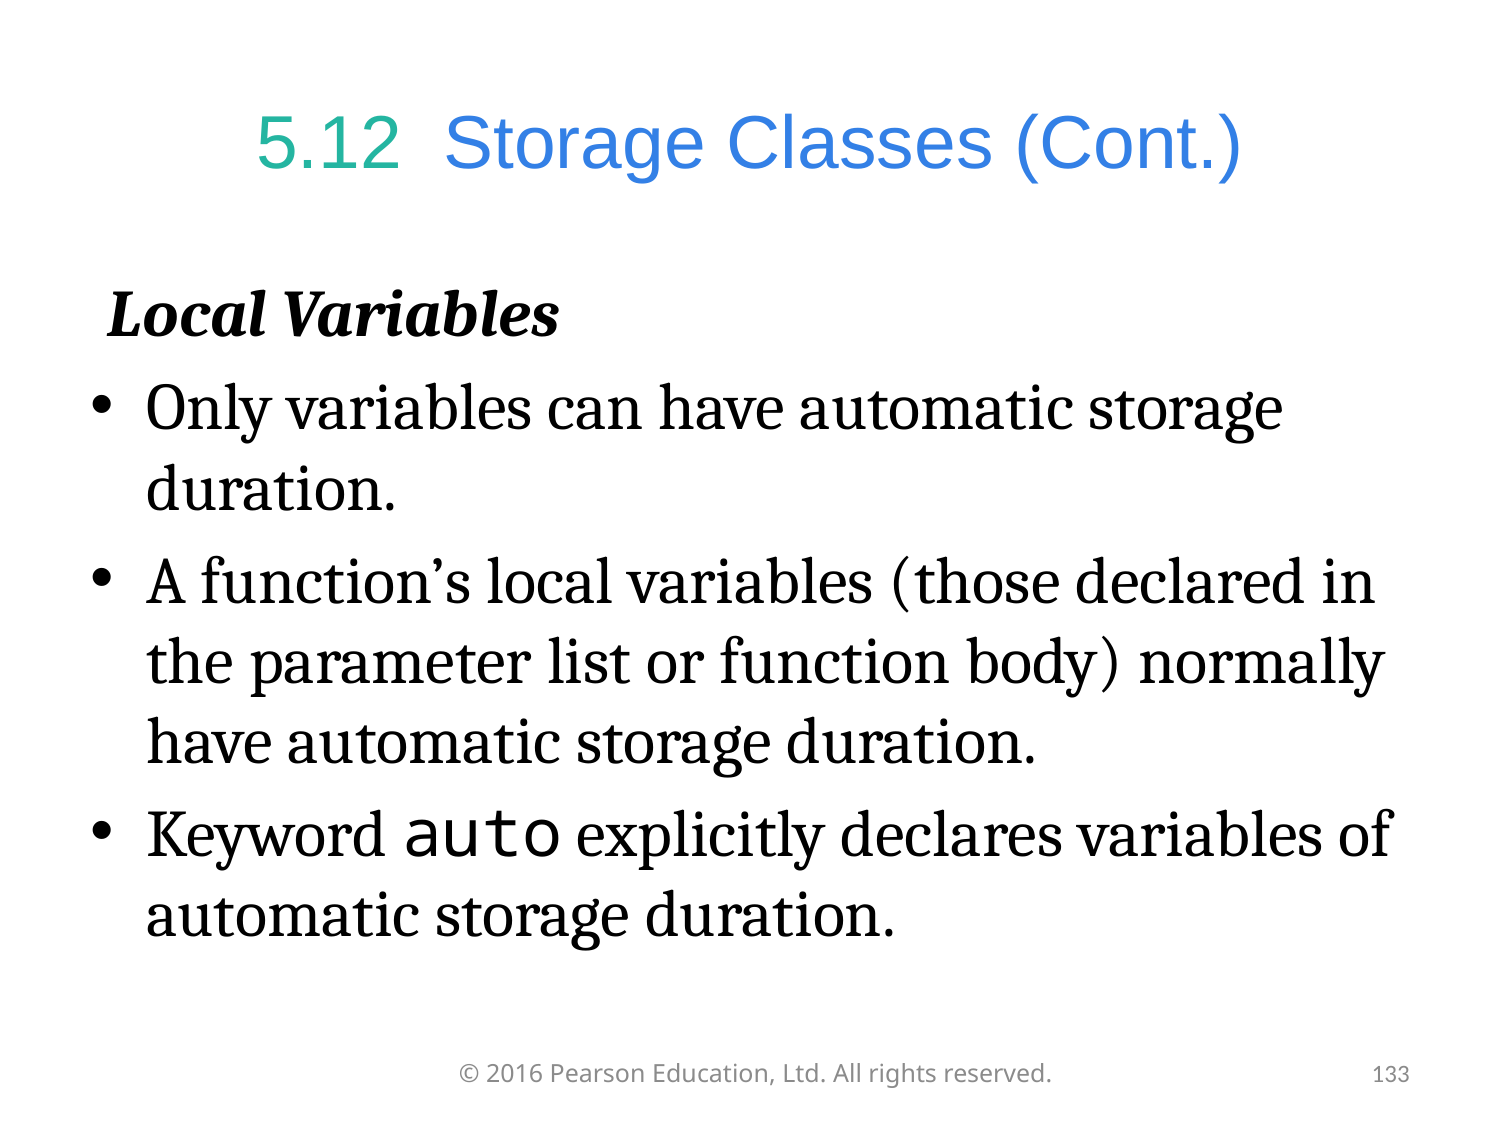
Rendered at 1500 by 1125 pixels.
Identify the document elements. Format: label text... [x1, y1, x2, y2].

slide_number 133 [1074, 1042, 1425, 1103]
footer © 2016 Pearson Education, Ltd. All rights reserved. [362, 1042, 1074, 1103]
list Local Variables Only variables can have automatic storage duration. A function’s local variables (those declared in the parameter list or function body) normally have automatic storage duration. Keyword auto explicitly declares variables of automatic storage duration. [75, 262, 1425, 1005]
title 5.12 Storage Classes (Cont.) [75, 45, 1425, 233]
